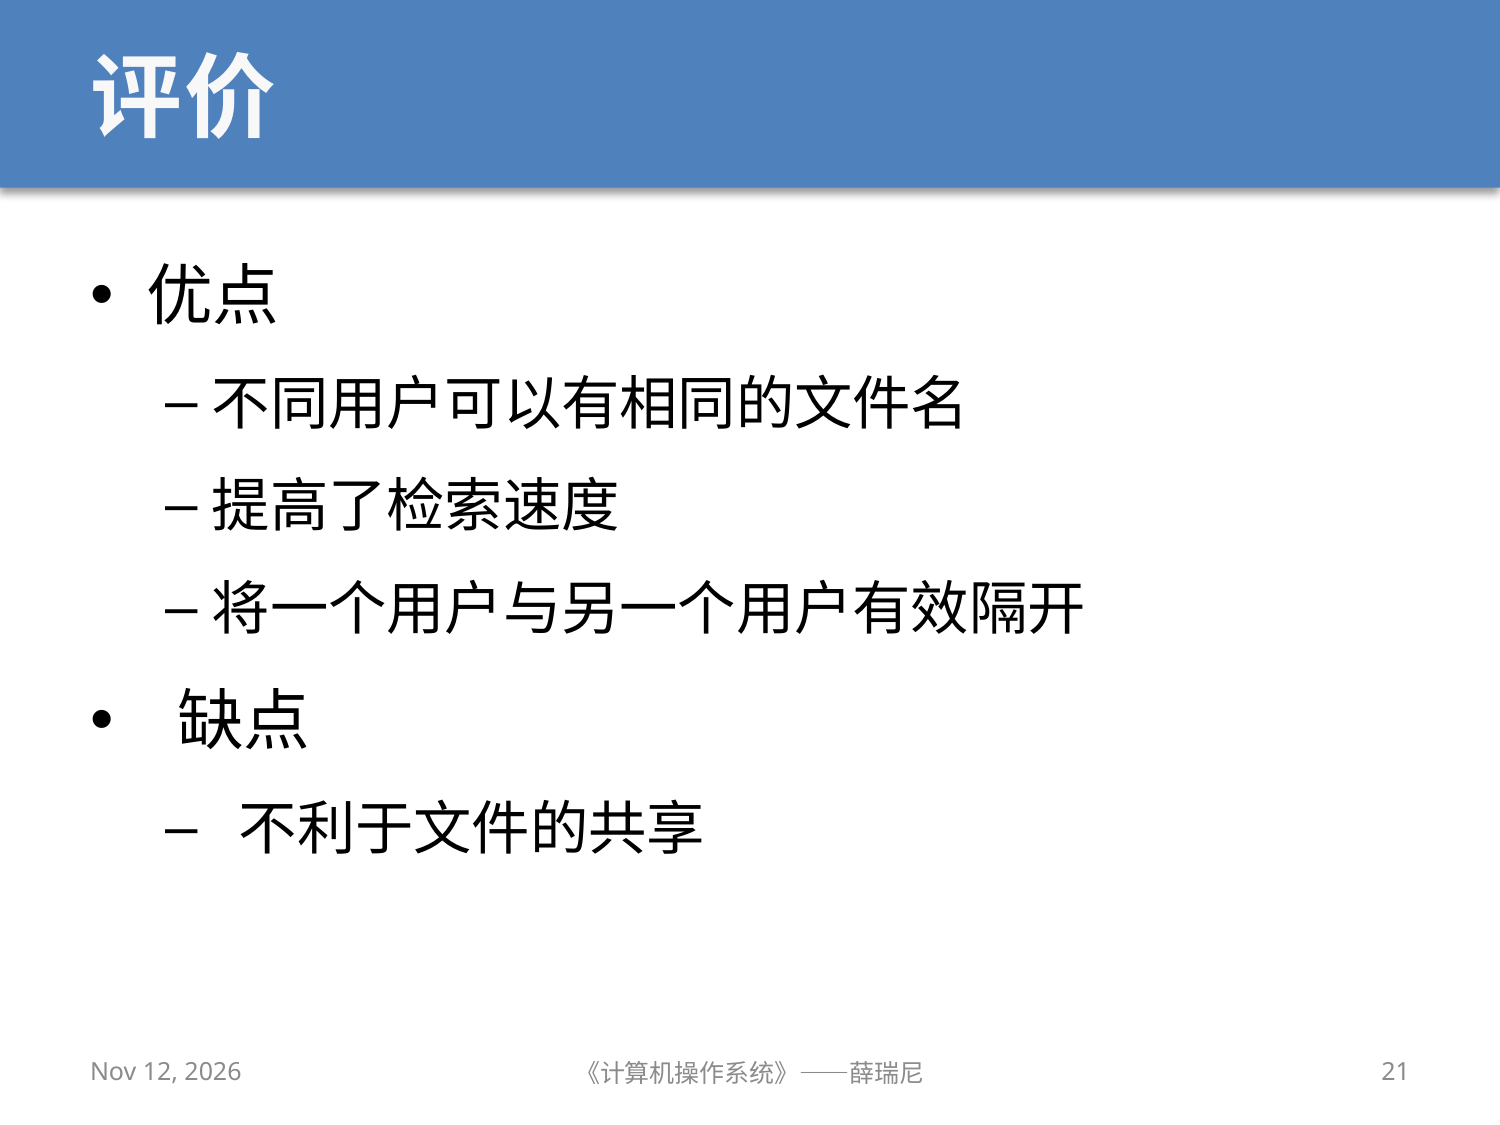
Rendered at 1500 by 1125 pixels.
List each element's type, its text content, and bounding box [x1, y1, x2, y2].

slide_number 21 [1074, 1042, 1425, 1103]
list 优点 不同用户可以有相同的文件名 提高了检索速度 将一个用户与另一个用户有效隔开 缺点 不利于文件的共享 [75, 221, 1425, 1021]
title 评价 [75, 0, 1425, 188]
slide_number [75, 1042, 425, 1103]
footer 《计算机操作系统》——薛瑞尼 [512, 1042, 988, 1103]
